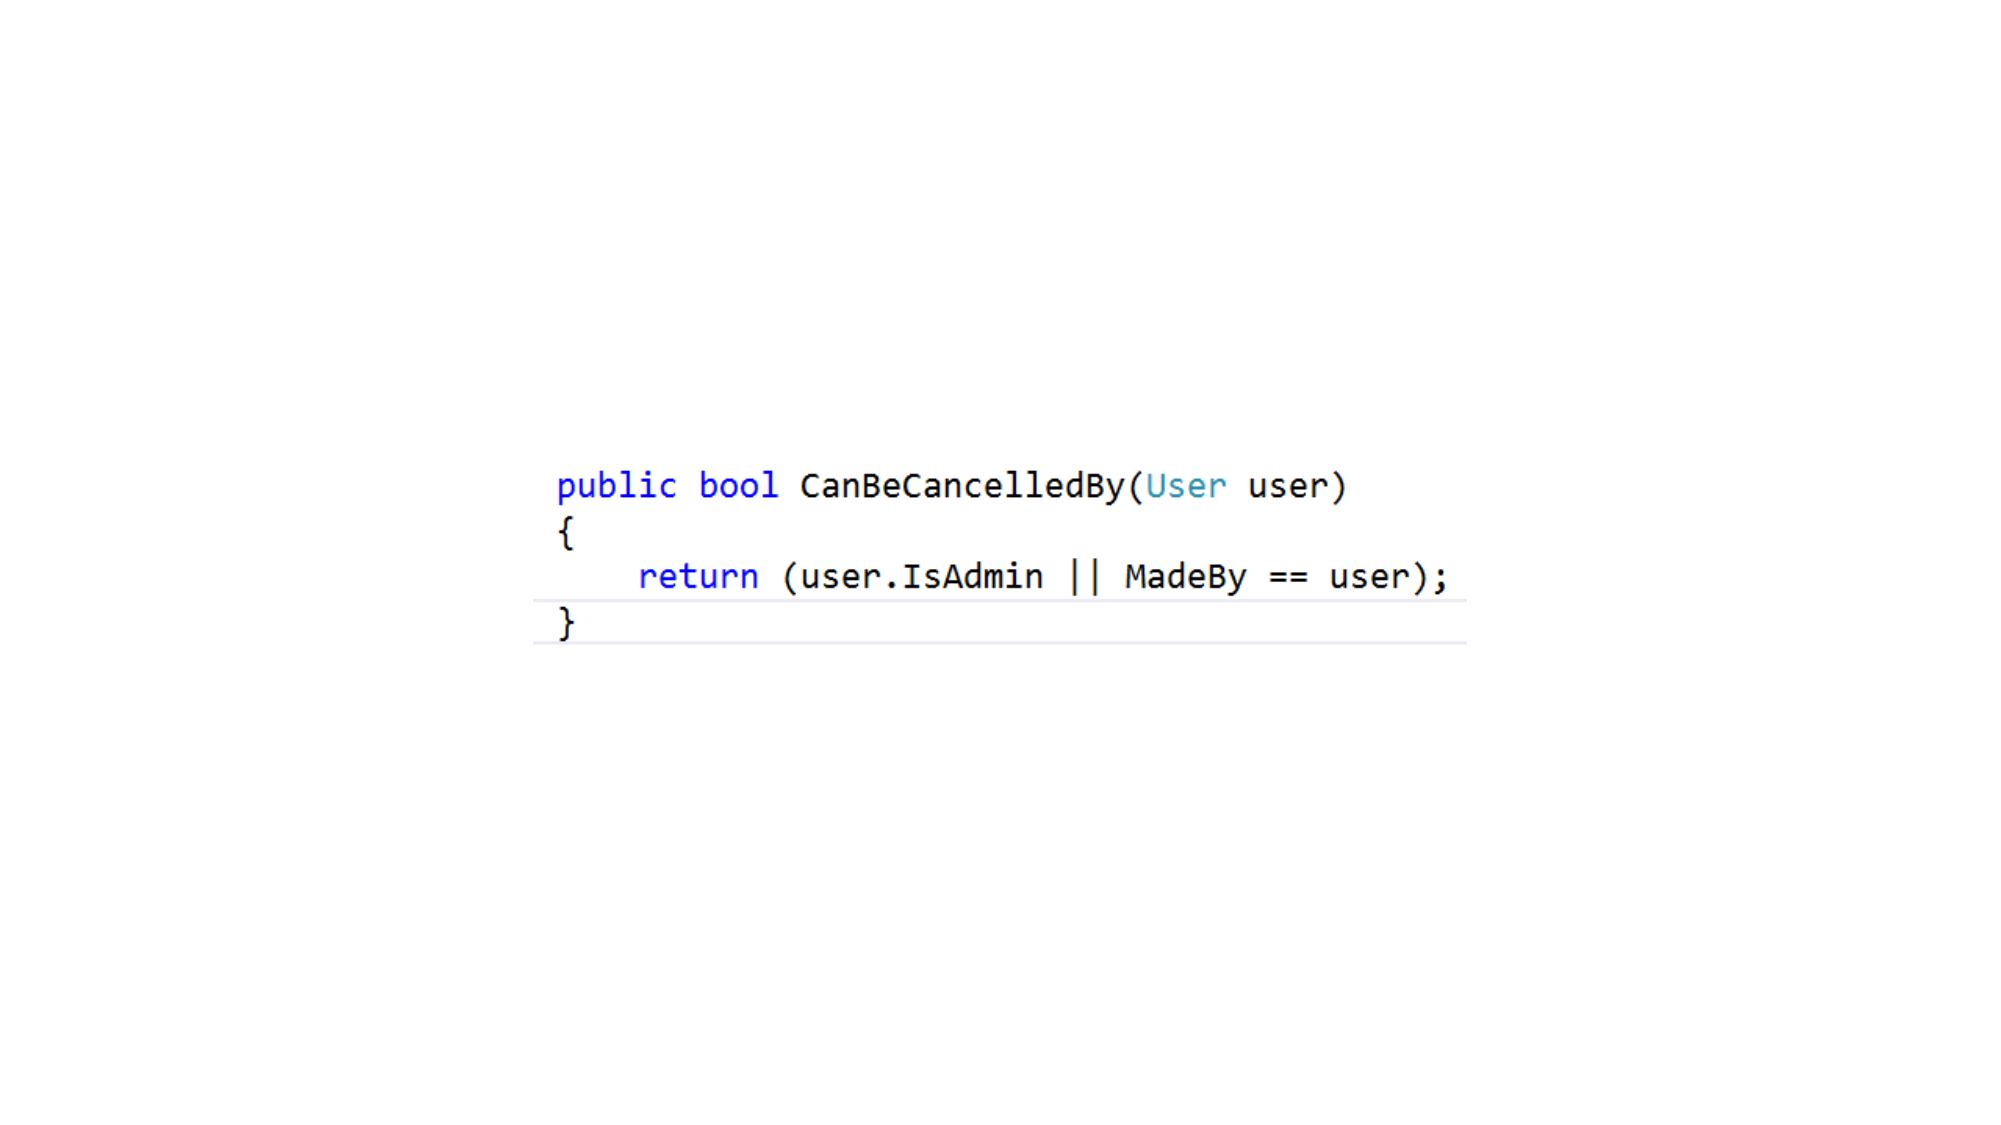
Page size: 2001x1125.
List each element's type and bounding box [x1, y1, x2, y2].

picture [533, 446, 1467, 679]
